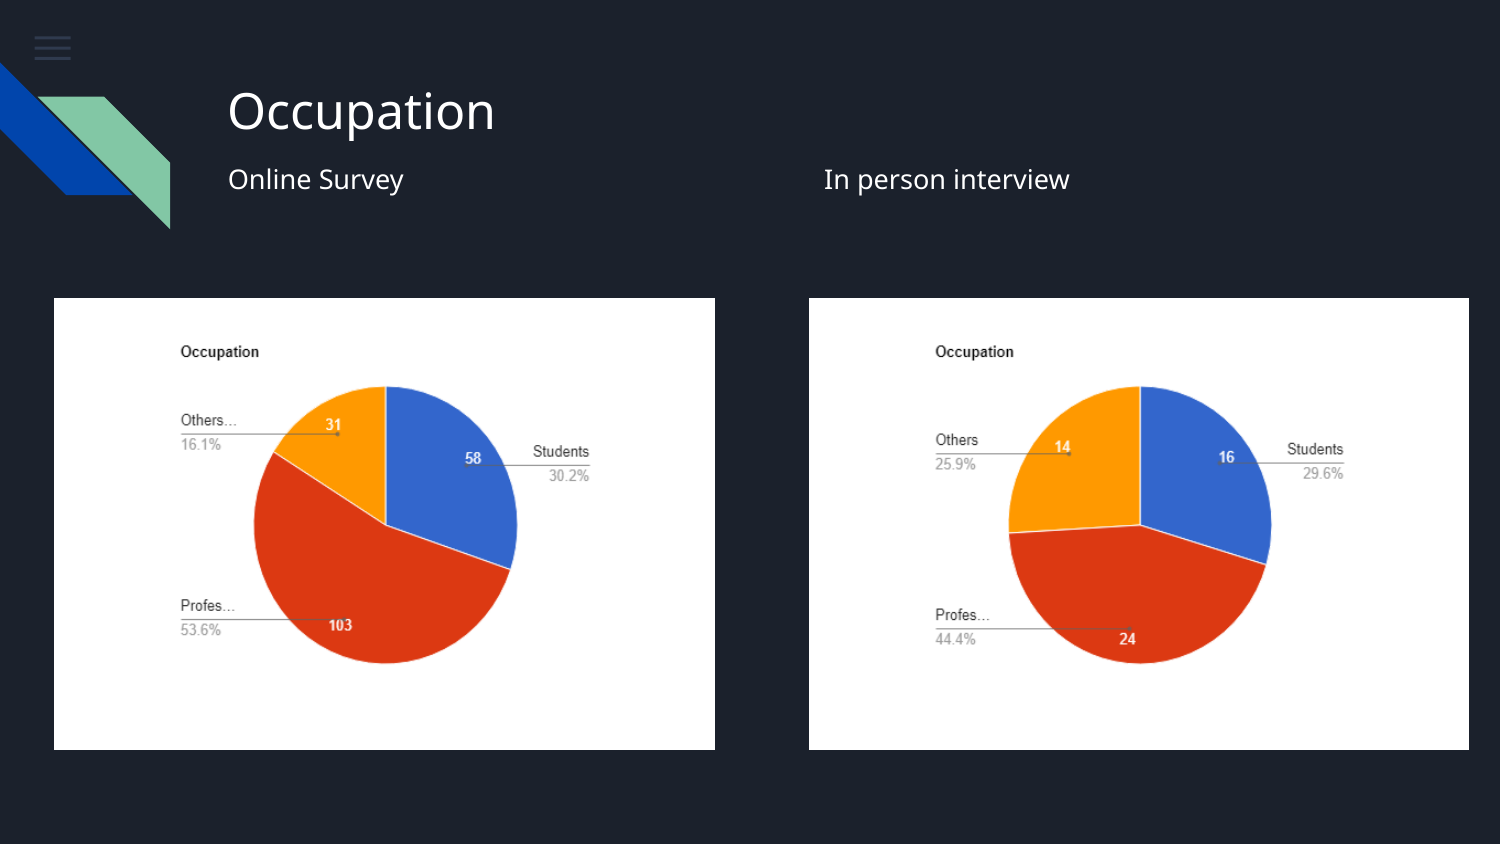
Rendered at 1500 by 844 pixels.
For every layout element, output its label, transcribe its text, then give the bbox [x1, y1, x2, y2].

list Online Survey [212, 142, 772, 735]
list In person interview [809, 142, 1368, 296]
title Occupation [212, 64, 1368, 215]
picture [54, 297, 715, 751]
picture [808, 297, 1470, 751]
